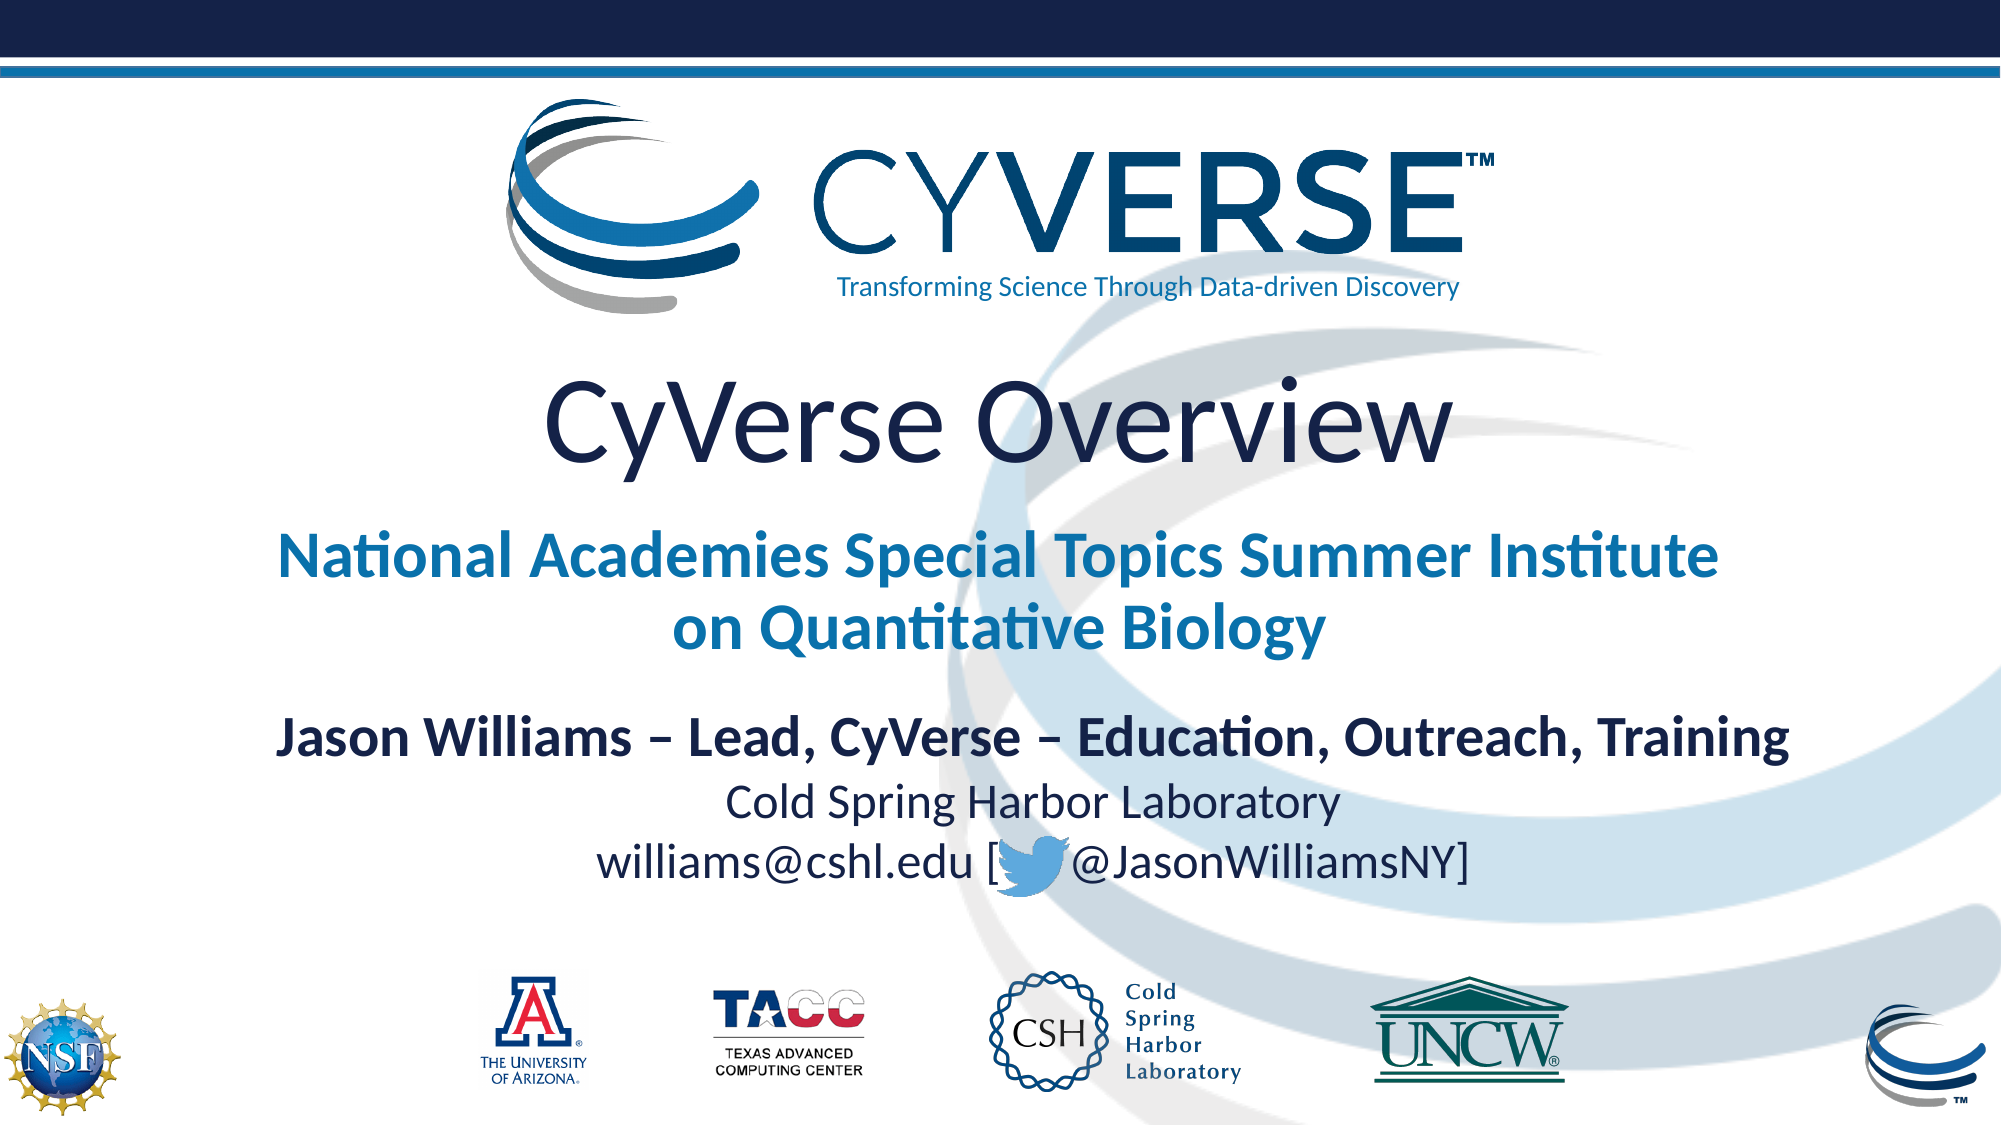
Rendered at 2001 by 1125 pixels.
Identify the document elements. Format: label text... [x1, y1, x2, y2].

title CyVerse Overview [249, 323, 1750, 497]
picture [2, 996, 122, 1117]
picture [1838, 976, 2001, 1125]
picture [1362, 969, 1577, 1090]
picture [710, 976, 868, 1097]
subtitle National Academies Special Topics Summer Institute on Quantitative Biology [249, 512, 1750, 597]
picture [478, 969, 589, 1090]
picture [506, 99, 1494, 314]
picture [989, 971, 1241, 1092]
picture [996, 836, 1071, 897]
list Jason Williams – Lead, CyVerse – Education, Outreach, Training Cold Spring Harbor Laboratory williams@cshl.edu [ @JasonWilliamsNY] [252, 691, 1815, 888]
